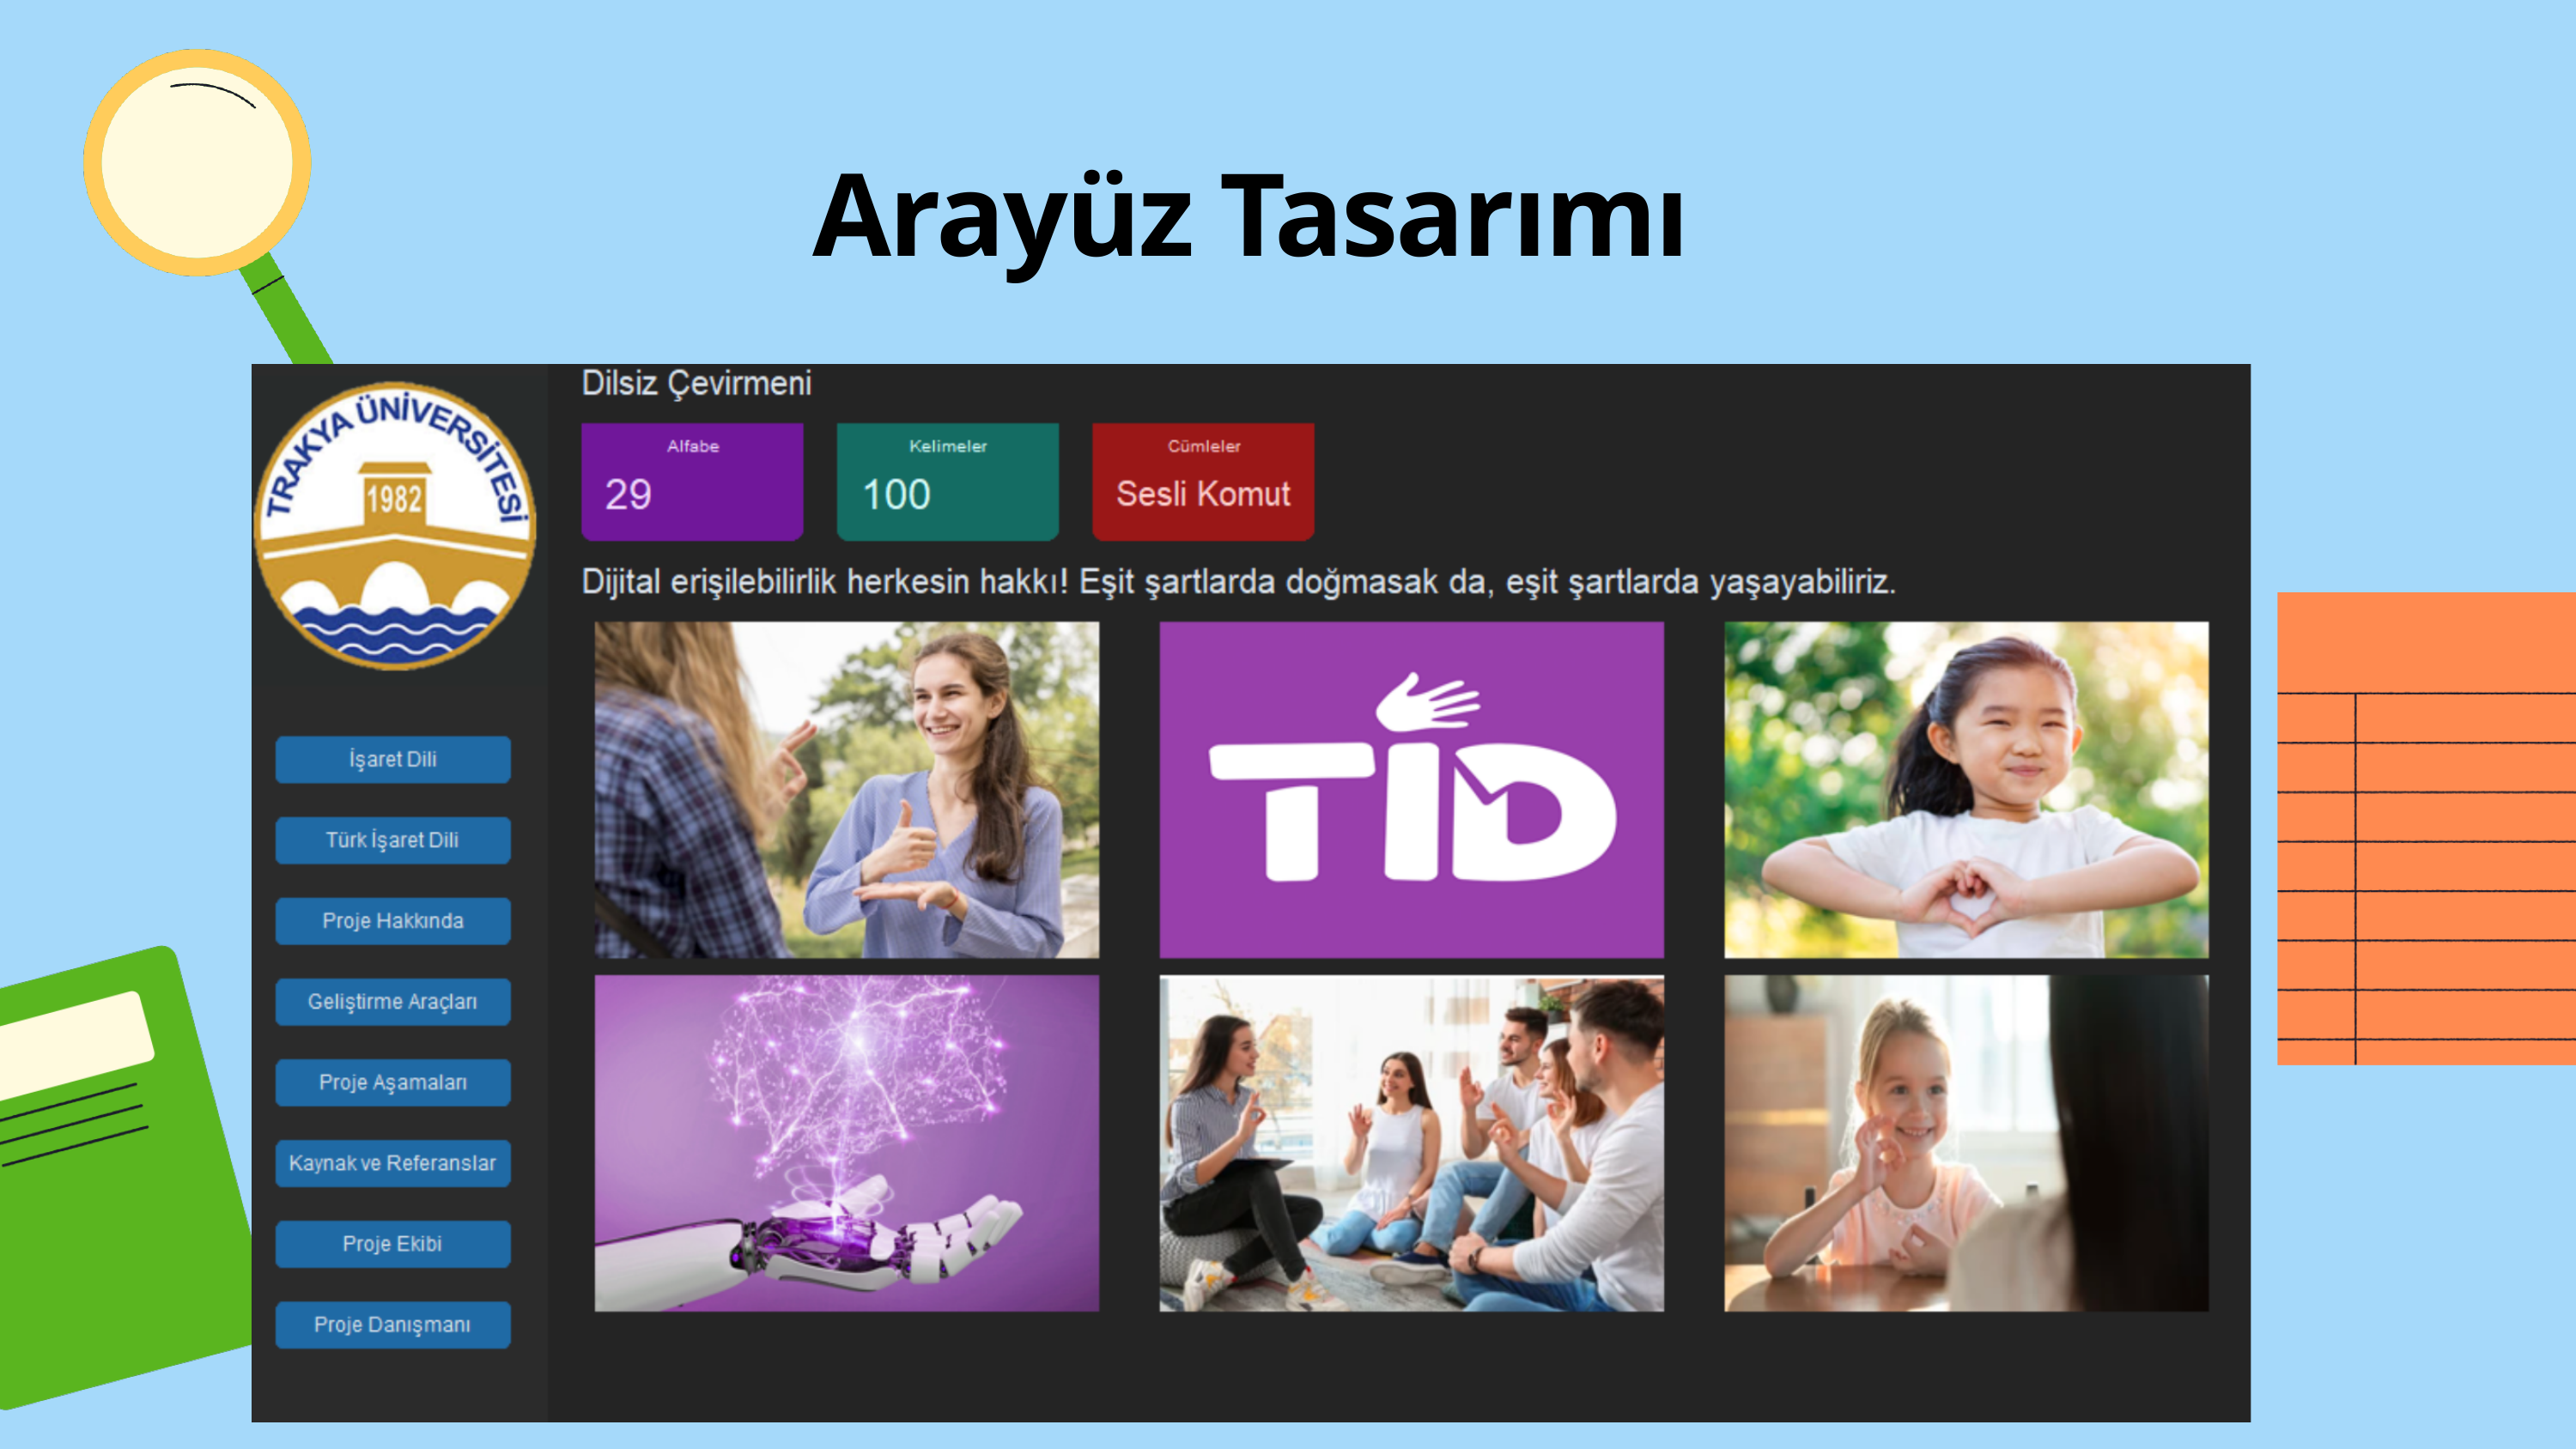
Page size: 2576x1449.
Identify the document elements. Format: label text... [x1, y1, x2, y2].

text_box [67, 33, 339, 391]
text_box Arayüz Tasarımı [288, 130, 2215, 279]
text_box [0, 944, 246, 1412]
text_box [2277, 592, 2576, 1065]
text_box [251, 363, 2251, 1422]
